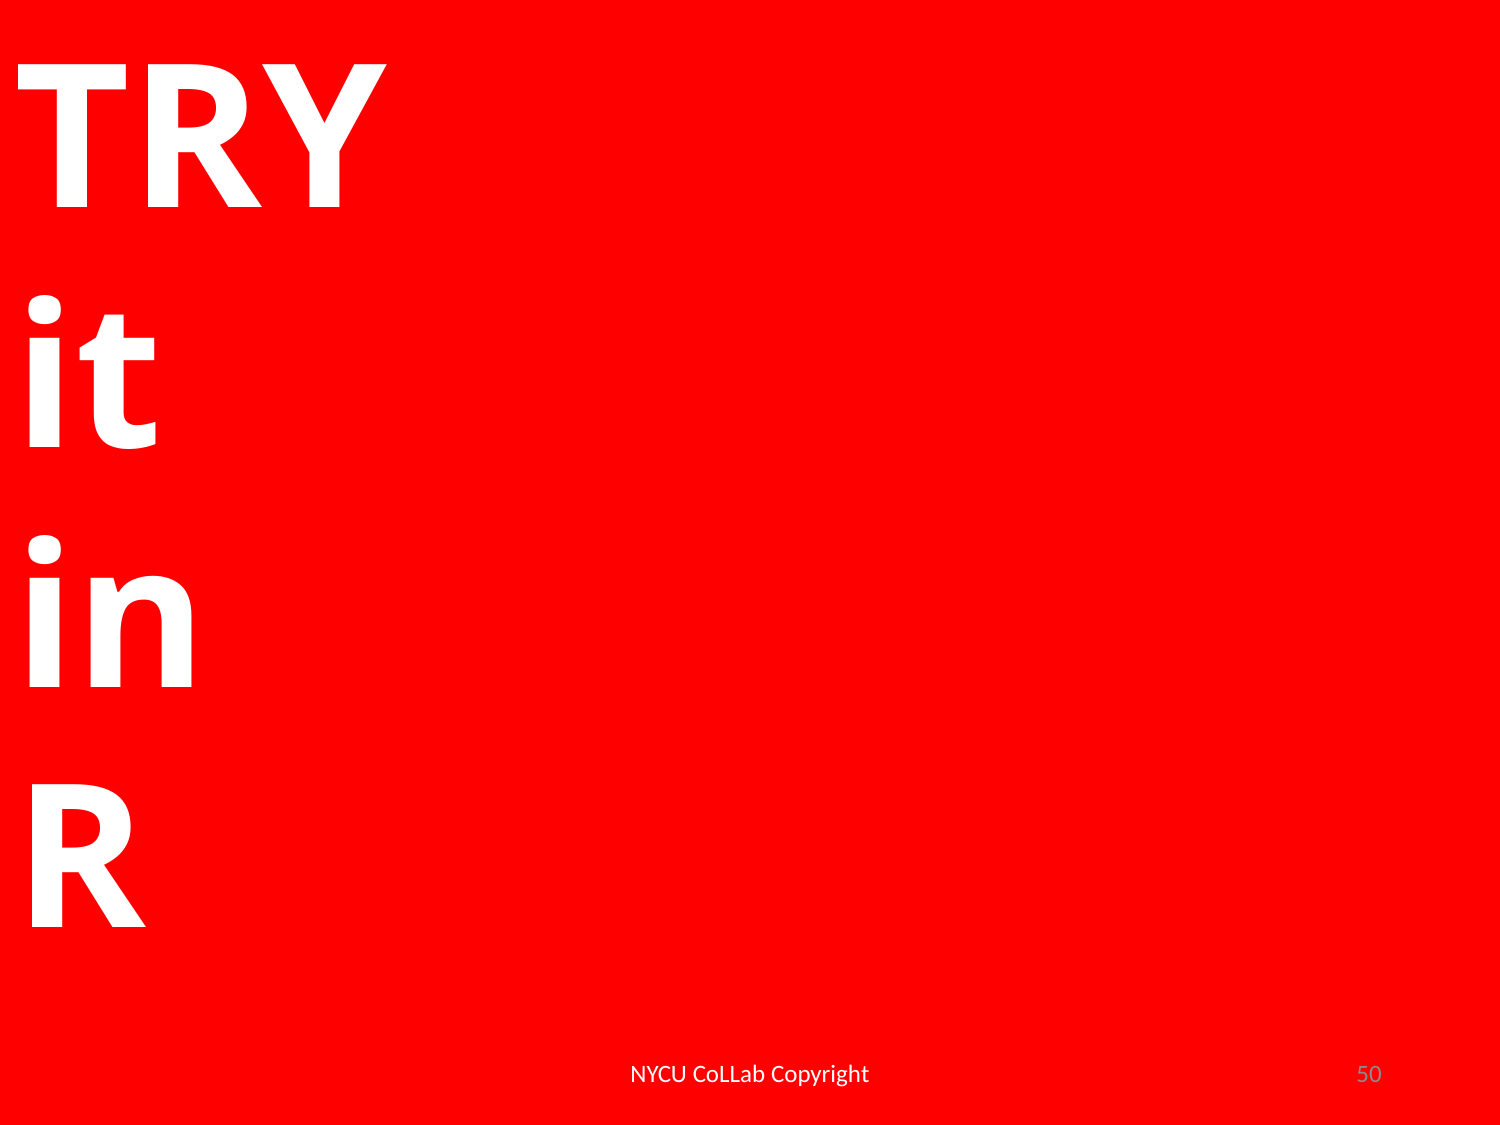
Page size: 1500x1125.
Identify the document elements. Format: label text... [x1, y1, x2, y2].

text_box TRY it in R [0, 0, 1500, 1125]
